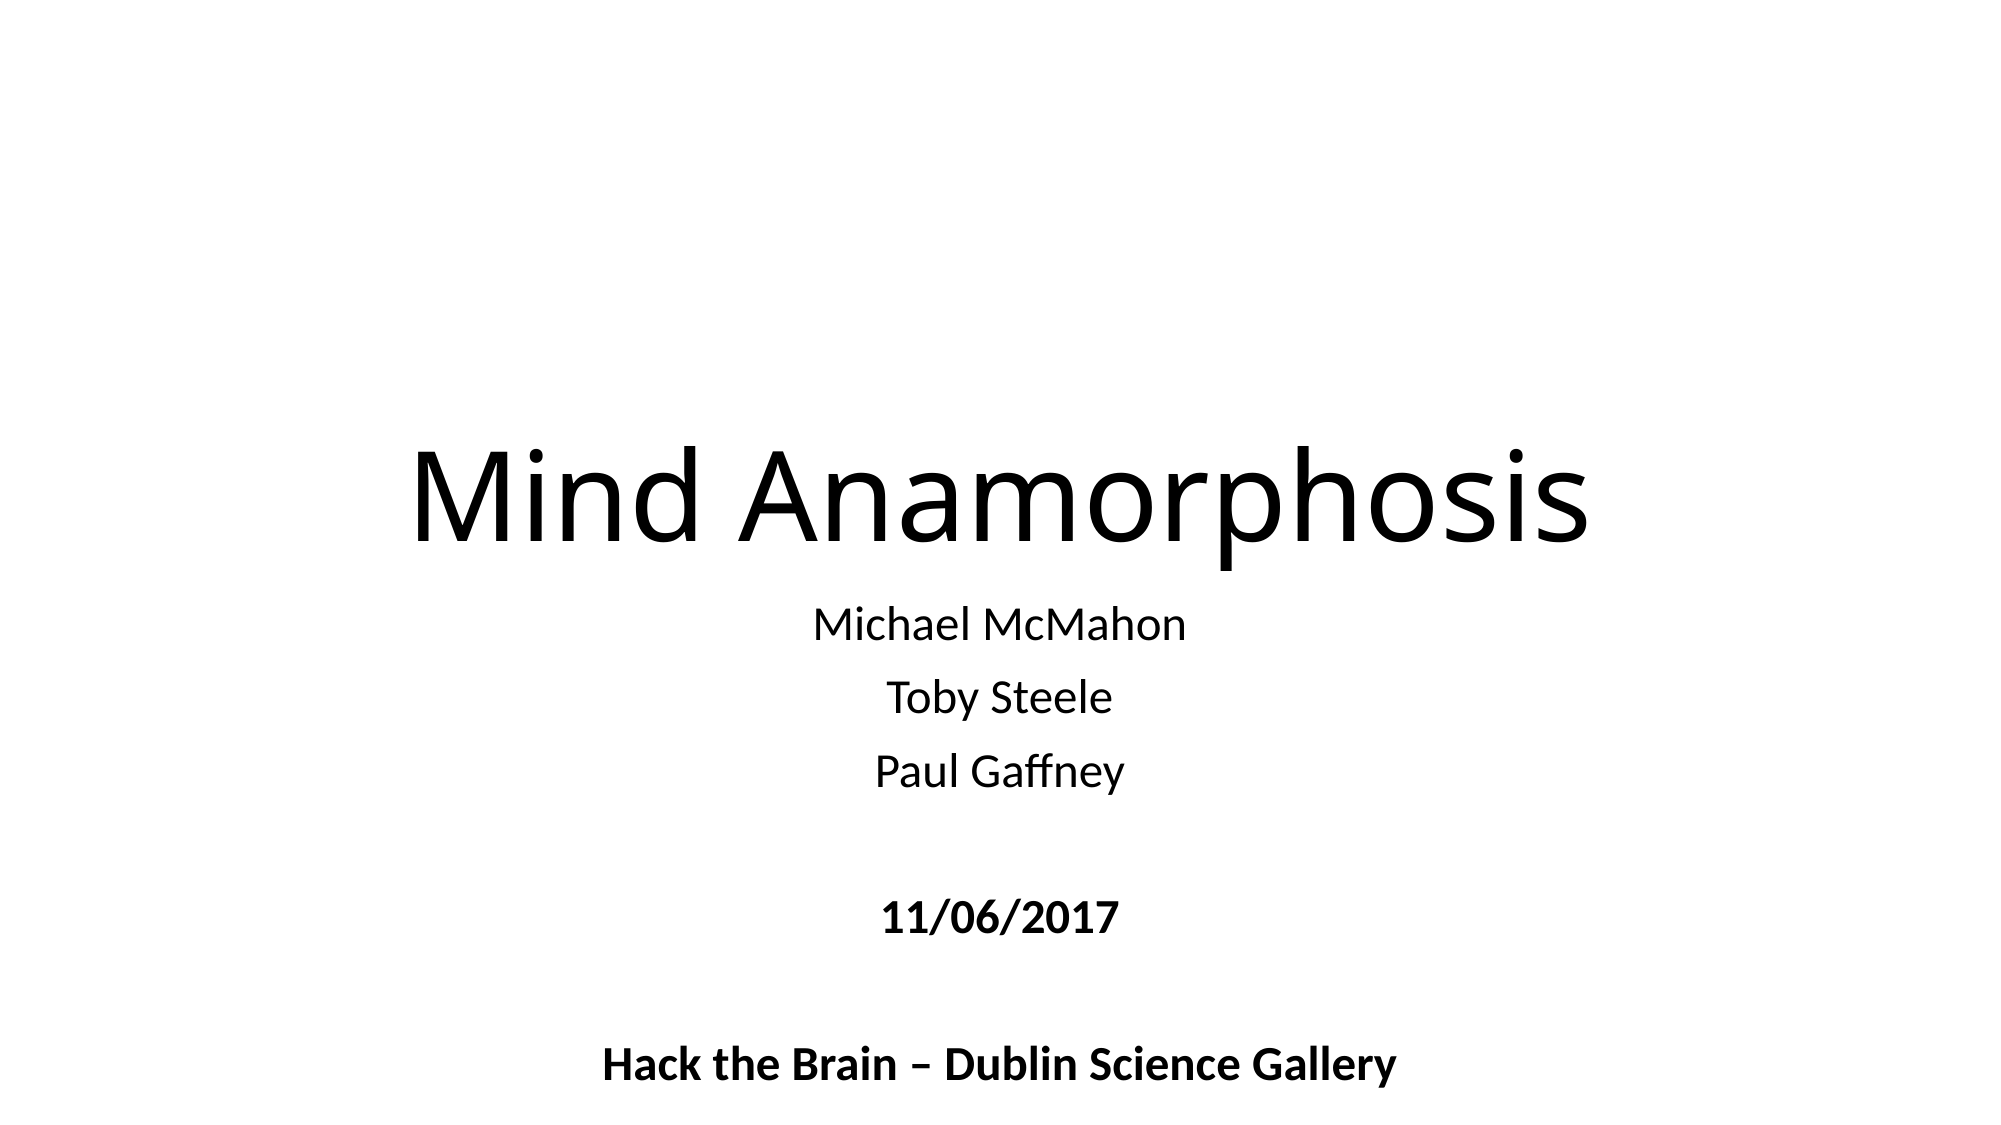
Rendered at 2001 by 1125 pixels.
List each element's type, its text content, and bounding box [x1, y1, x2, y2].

subtitle Michael McMahon Toby Steele Paul Gaffney 11/06/2017 Hack the Brain – Dublin Science Gallery [249, 590, 1750, 1103]
title Mind Anamorphosis [249, 184, 1750, 576]
